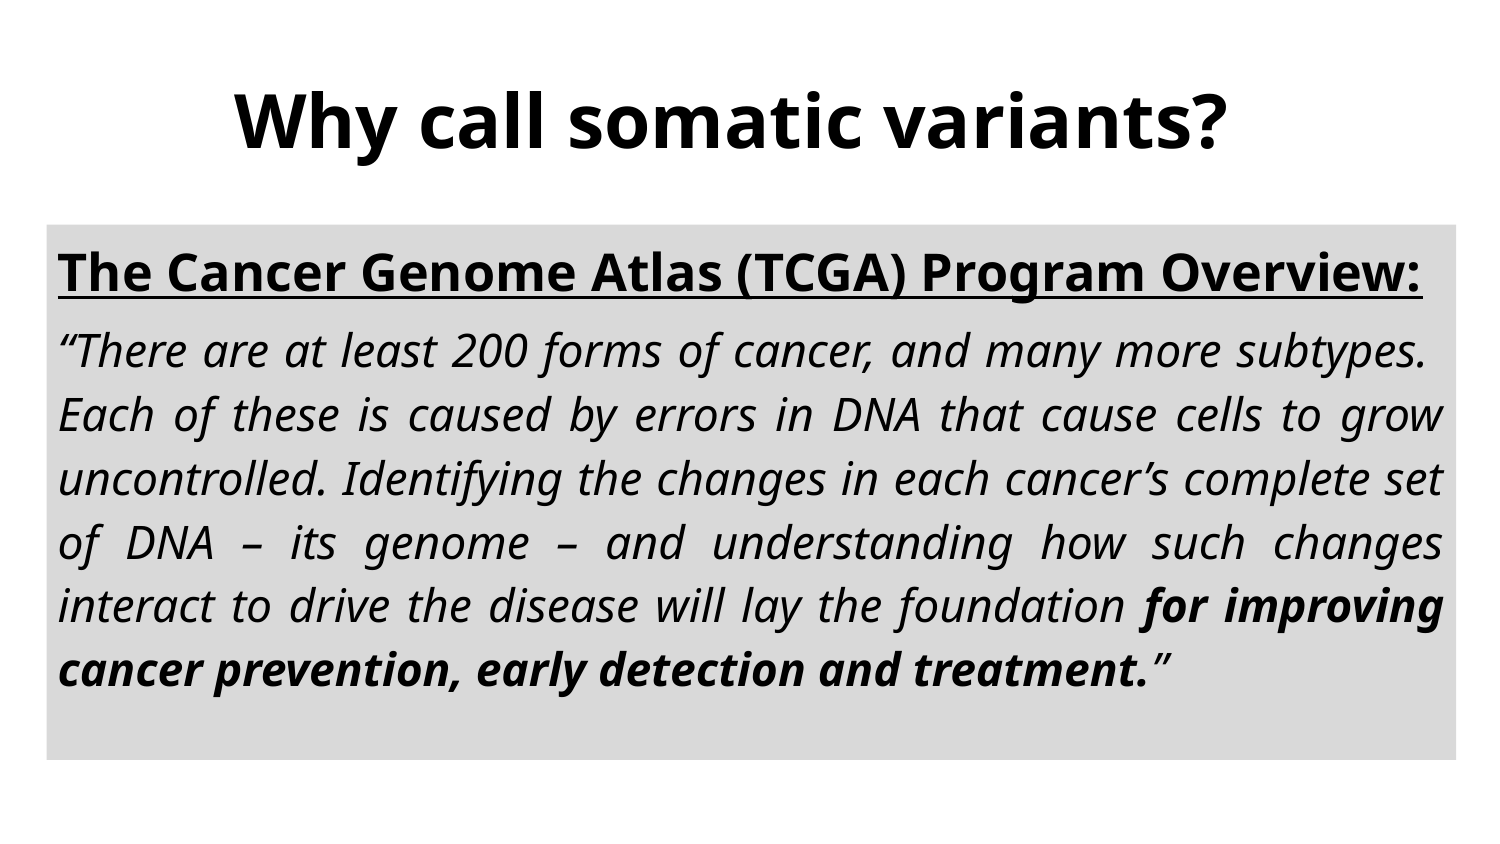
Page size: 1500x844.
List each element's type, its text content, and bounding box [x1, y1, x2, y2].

list The Cancer Genome Atlas (TCGA) Program Overview: “There are at least 200 forms of cancer, and many more subtypes. Each of these is caused by errors in DNA that cause cells to grow uncontrolled. Identifying the changes in each cancer’s complete set of DNA – its genome – and understanding how such changes interact to drive the disease will lay the foundation for improving cancer prevention, early detection and treatment.” [46, 224, 1457, 760]
title Why call somatic variants? [84, 42, 1379, 206]
